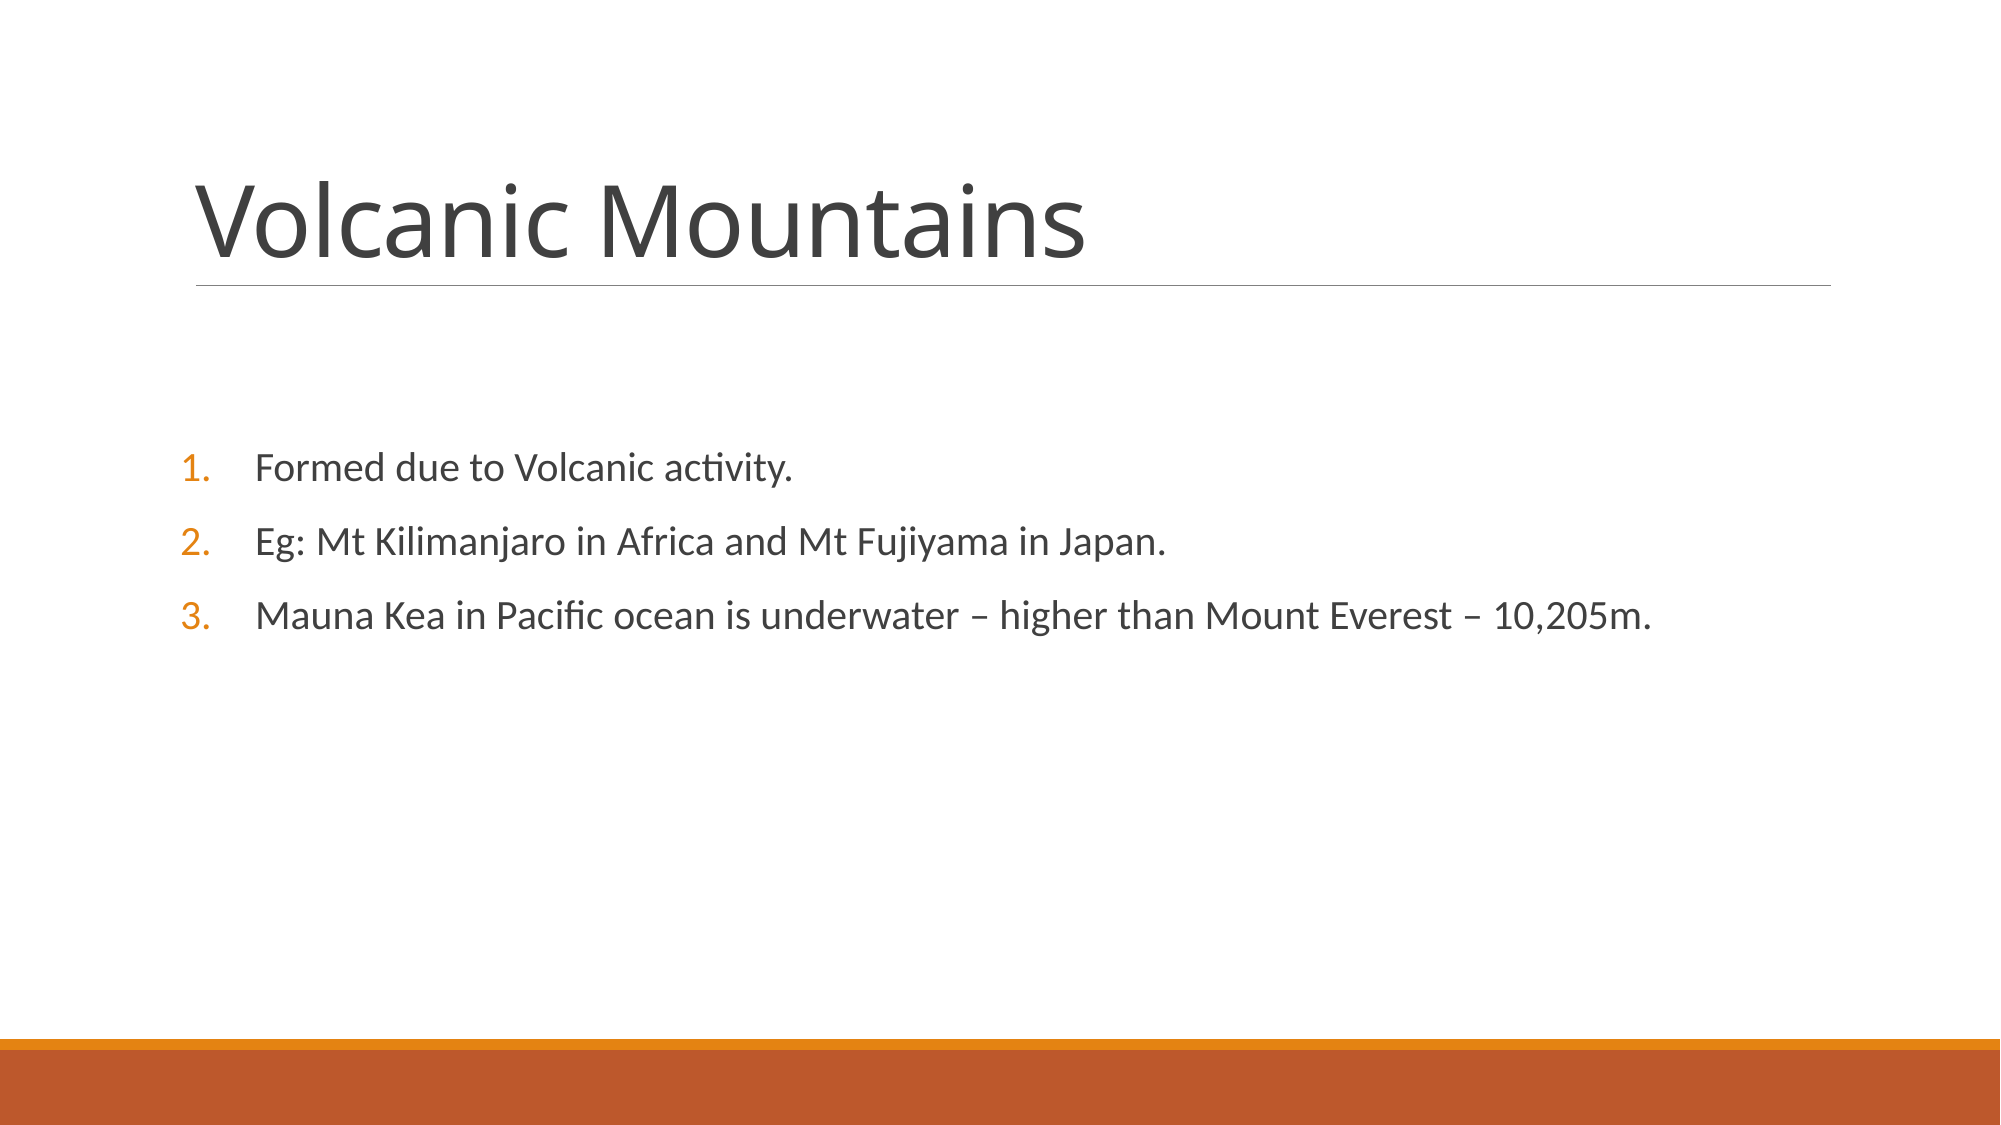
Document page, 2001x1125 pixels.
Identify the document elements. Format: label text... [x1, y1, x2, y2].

list Formed due to Volcanic activity. Eg: Mt Kilimanjaro in Africa and Mt Fujiyama in Japan. Mauna Kea in Pacific ocean is underwater – higher than Mount Everest – 10,205m. [180, 437, 1830, 963]
title Volcanic Mountains [180, 47, 1830, 285]
